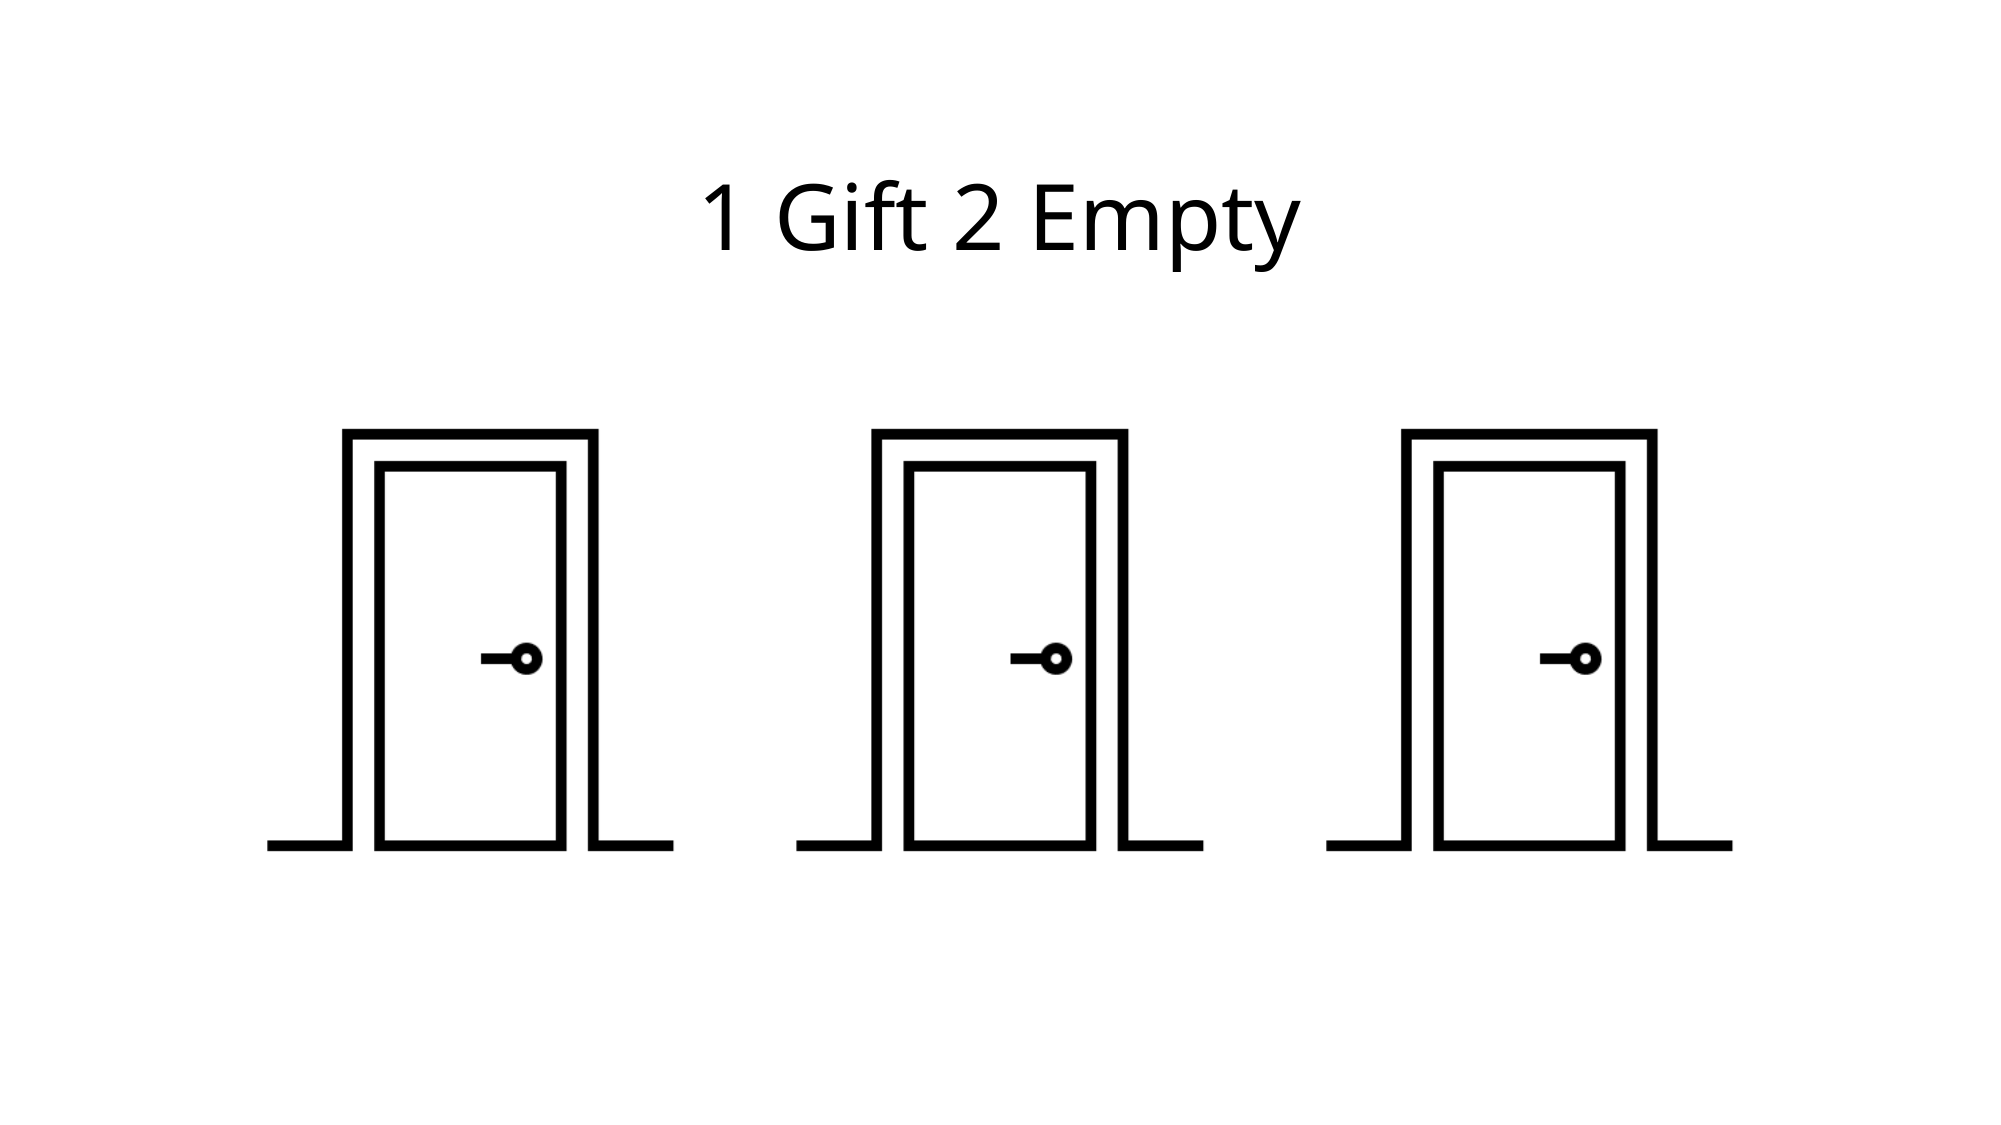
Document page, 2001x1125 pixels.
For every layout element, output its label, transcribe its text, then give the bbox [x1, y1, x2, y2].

picture [1273, 381, 1786, 895]
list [214, 381, 727, 895]
title 1 Gift 2 Empty [137, 111, 1863, 330]
picture [743, 381, 1257, 895]
